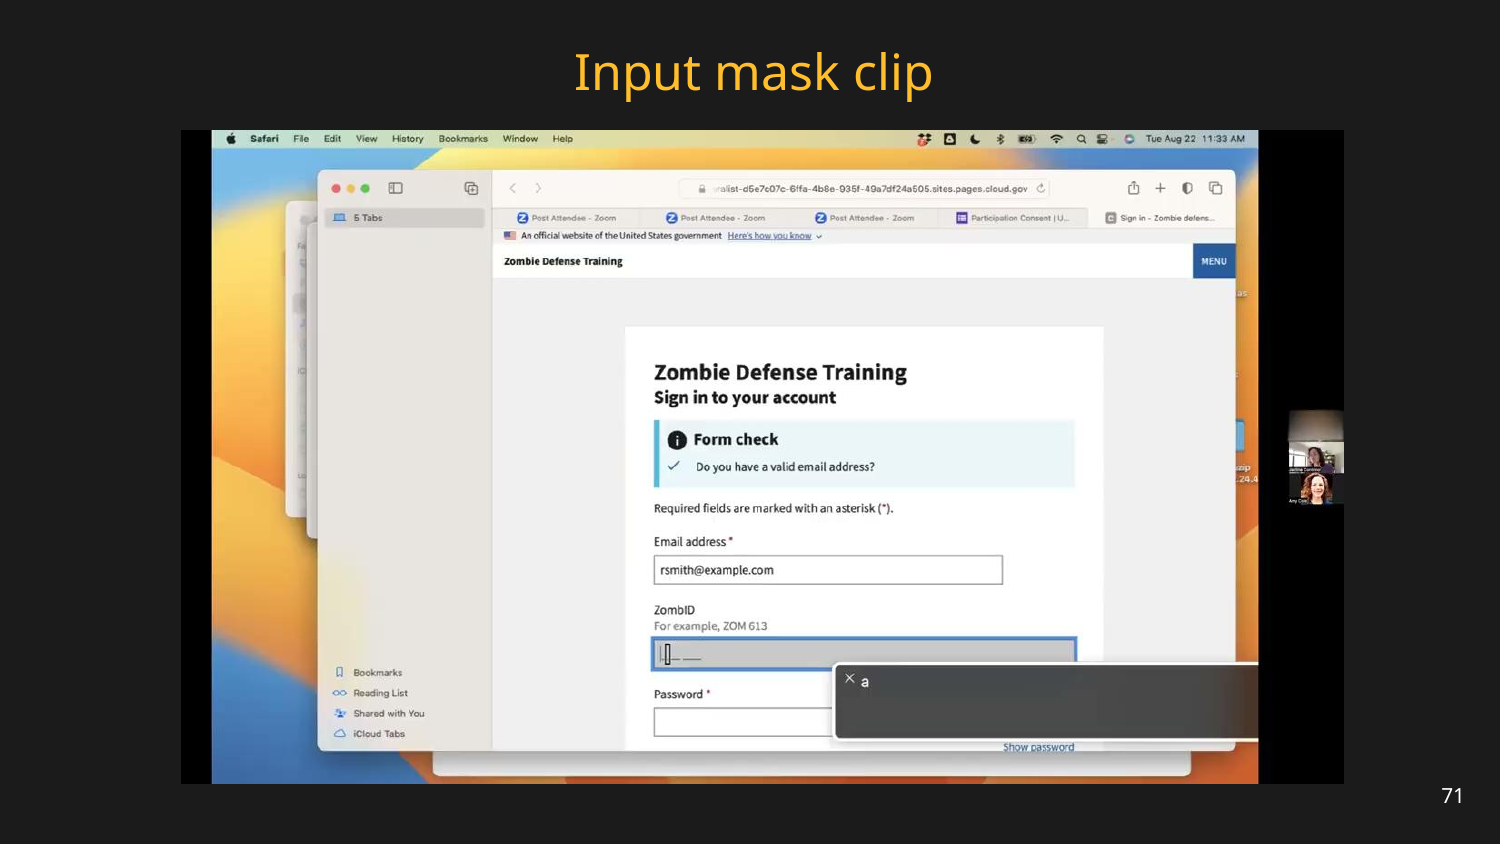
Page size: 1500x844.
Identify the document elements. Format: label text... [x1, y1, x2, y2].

picture [181, 130, 1344, 785]
slide_number 71 [1389, 764, 1480, 830]
title Input mask clip [55, 25, 1453, 120]
